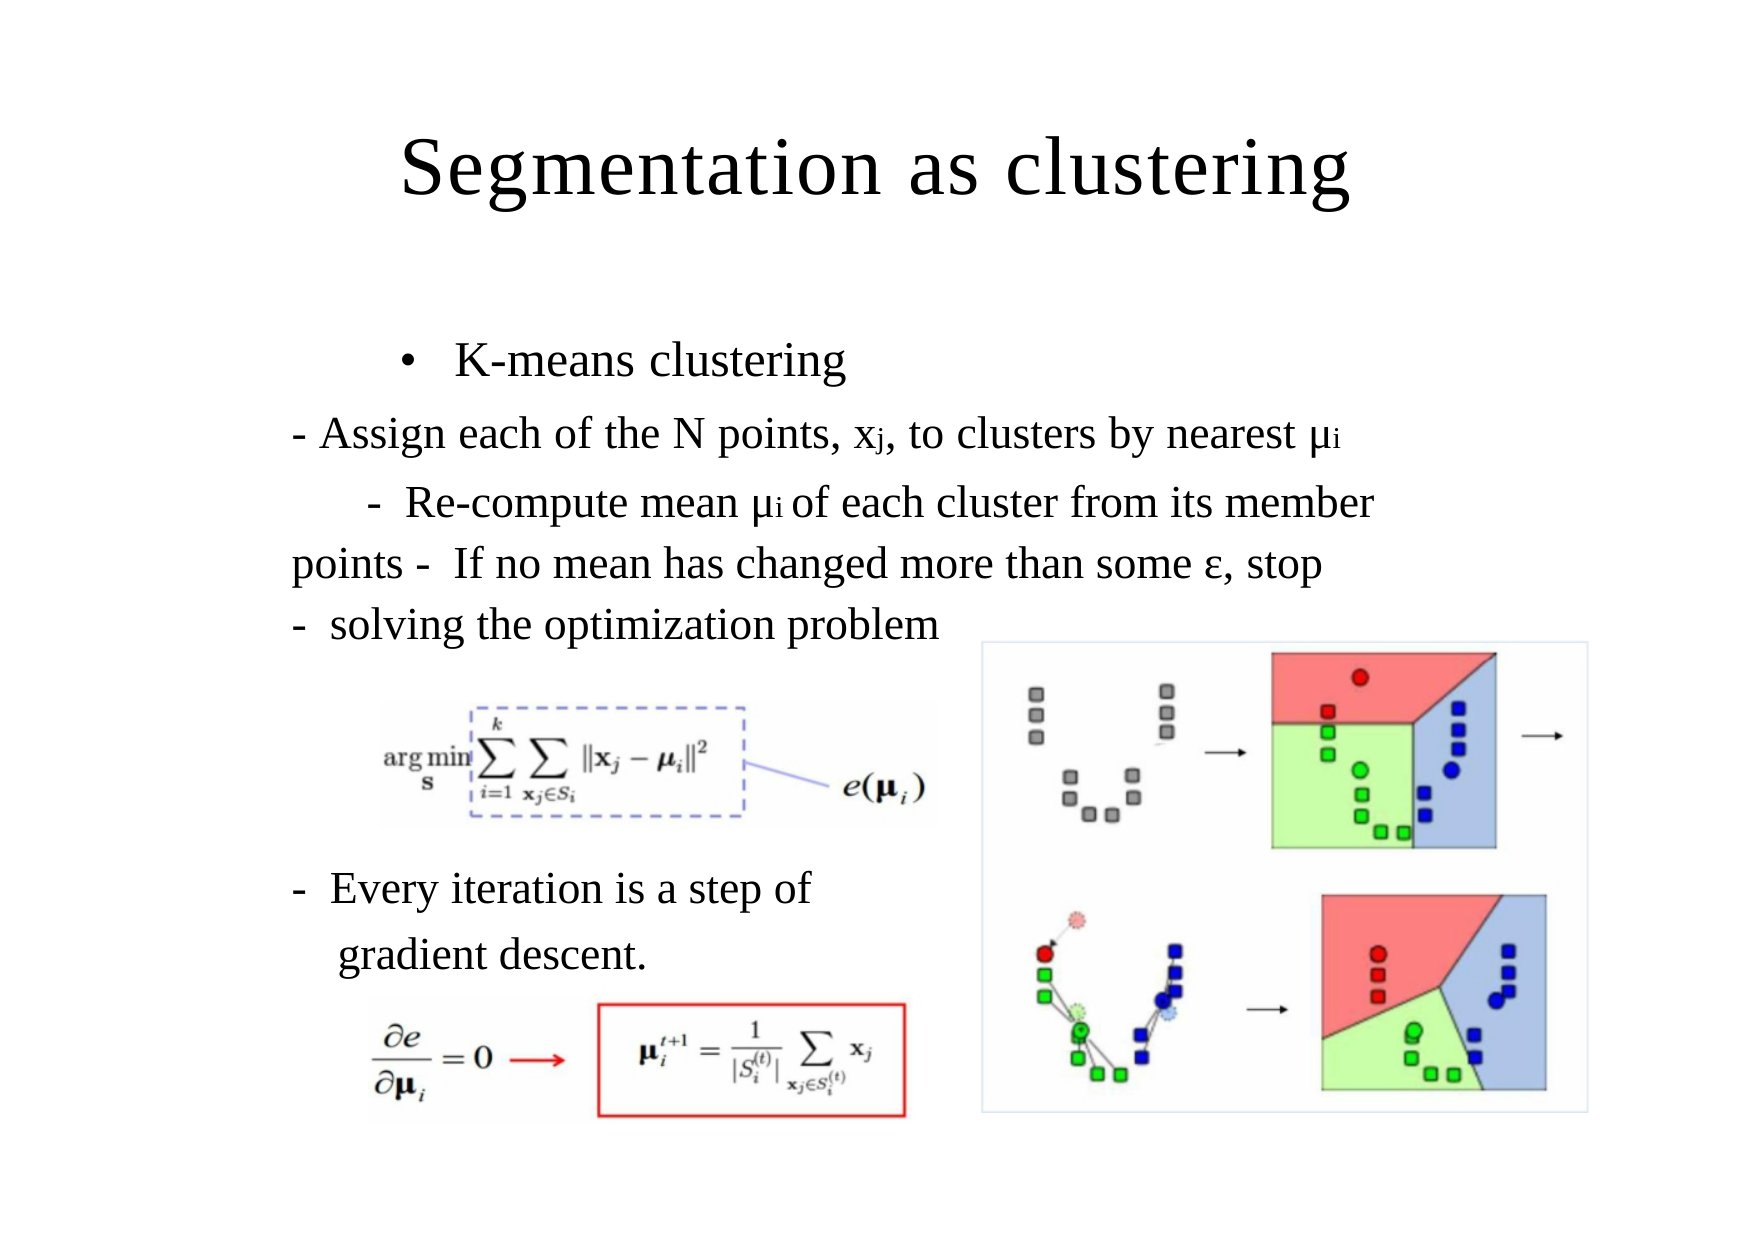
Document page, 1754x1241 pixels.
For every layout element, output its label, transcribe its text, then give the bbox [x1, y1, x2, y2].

picture [367, 700, 938, 1126]
text_box Segmentation as clustering • K-means clustering - Assign each of the N points, xj, to clusters by nearest μi - Re-compute mean μi of each cluster from its member points - If no mean has changed more than some ε, stop - solving the optimization problem - Every iteration is a step of gradient descent. [216, 110, 1441, 980]
picture [979, 638, 1591, 1113]
